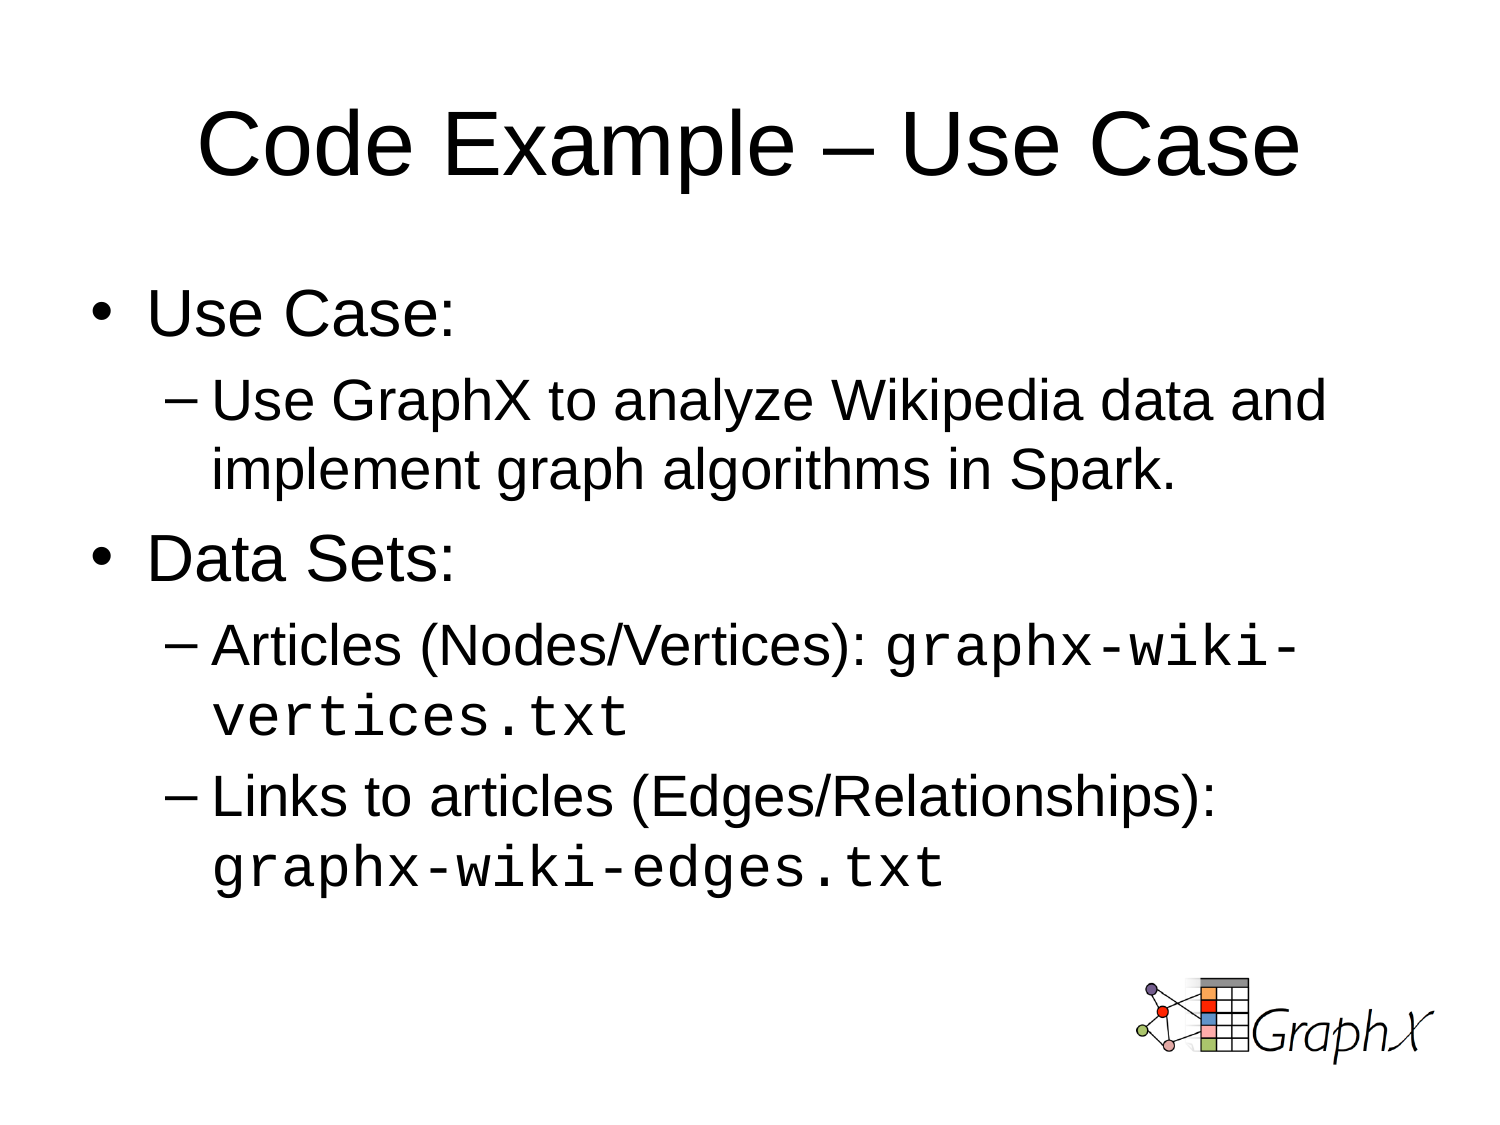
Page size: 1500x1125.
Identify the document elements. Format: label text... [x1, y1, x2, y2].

picture [1136, 974, 1451, 1083]
list Use Case: Use GraphX to analyze Wikipedia data and implement graph algorithms in Spark. Data Sets: Articles (Nodes/Vertices): graphx-wiki-vertices.txt Links to articles (Edges/Relationships): graphx-wiki-edges.txt [75, 262, 1425, 1005]
title Code Example – Use Case [75, 45, 1425, 233]
